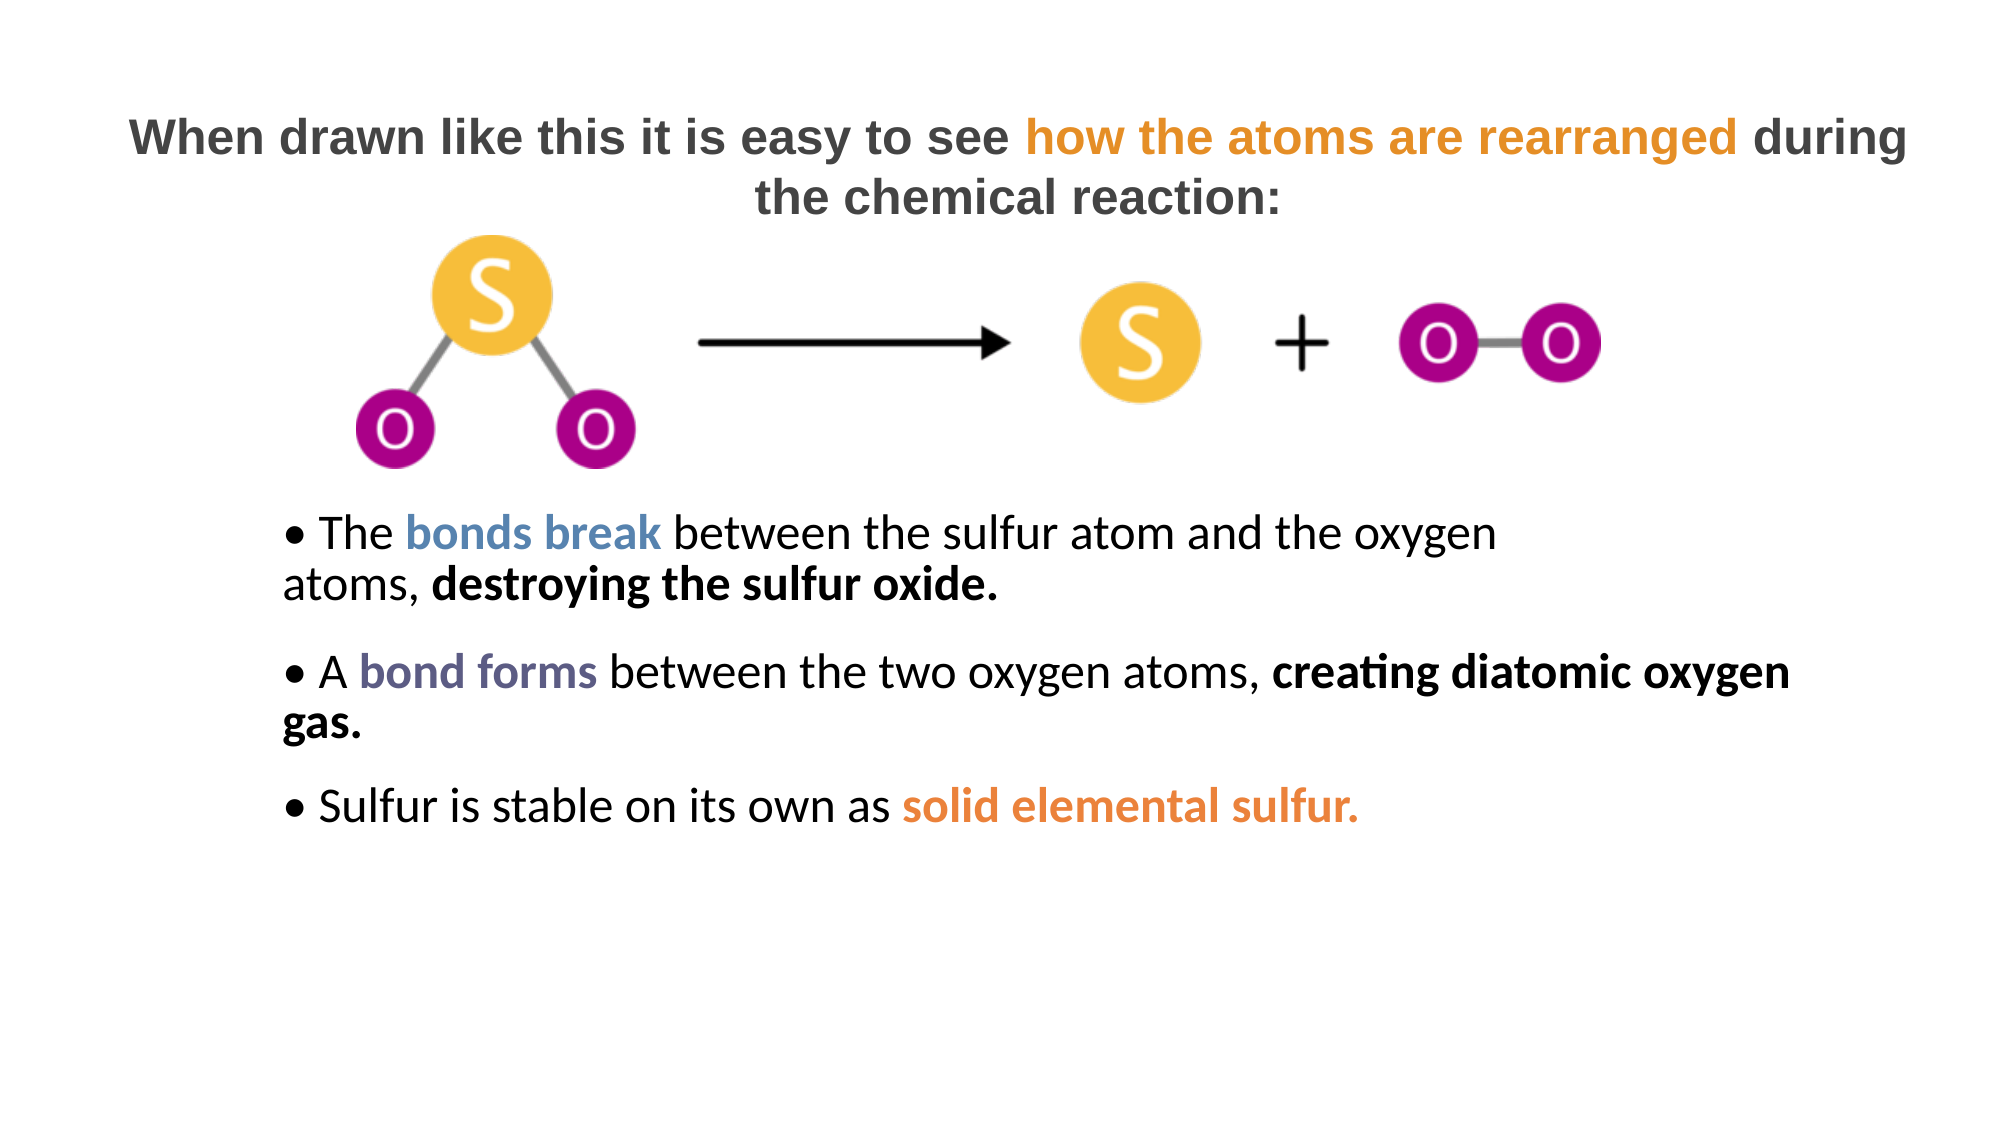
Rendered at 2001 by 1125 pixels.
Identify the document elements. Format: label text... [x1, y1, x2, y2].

text_box When drawn like this it is easy to see how the atoms are rearranged during the chemical reaction: [95, 96, 1942, 232]
picture [356, 235, 1601, 469]
table_cell • A bond forms between the two oxygen atoms, creating diatomic oxygen gas. [273, 632, 1865, 771]
table_cell • Sulfur is stable on its own as solid elemental sulfur. [273, 771, 1865, 849]
table_header • The bonds break between the sulfur atom and the oxygen atoms, destroying the sulfur oxide. [273, 493, 1865, 632]
